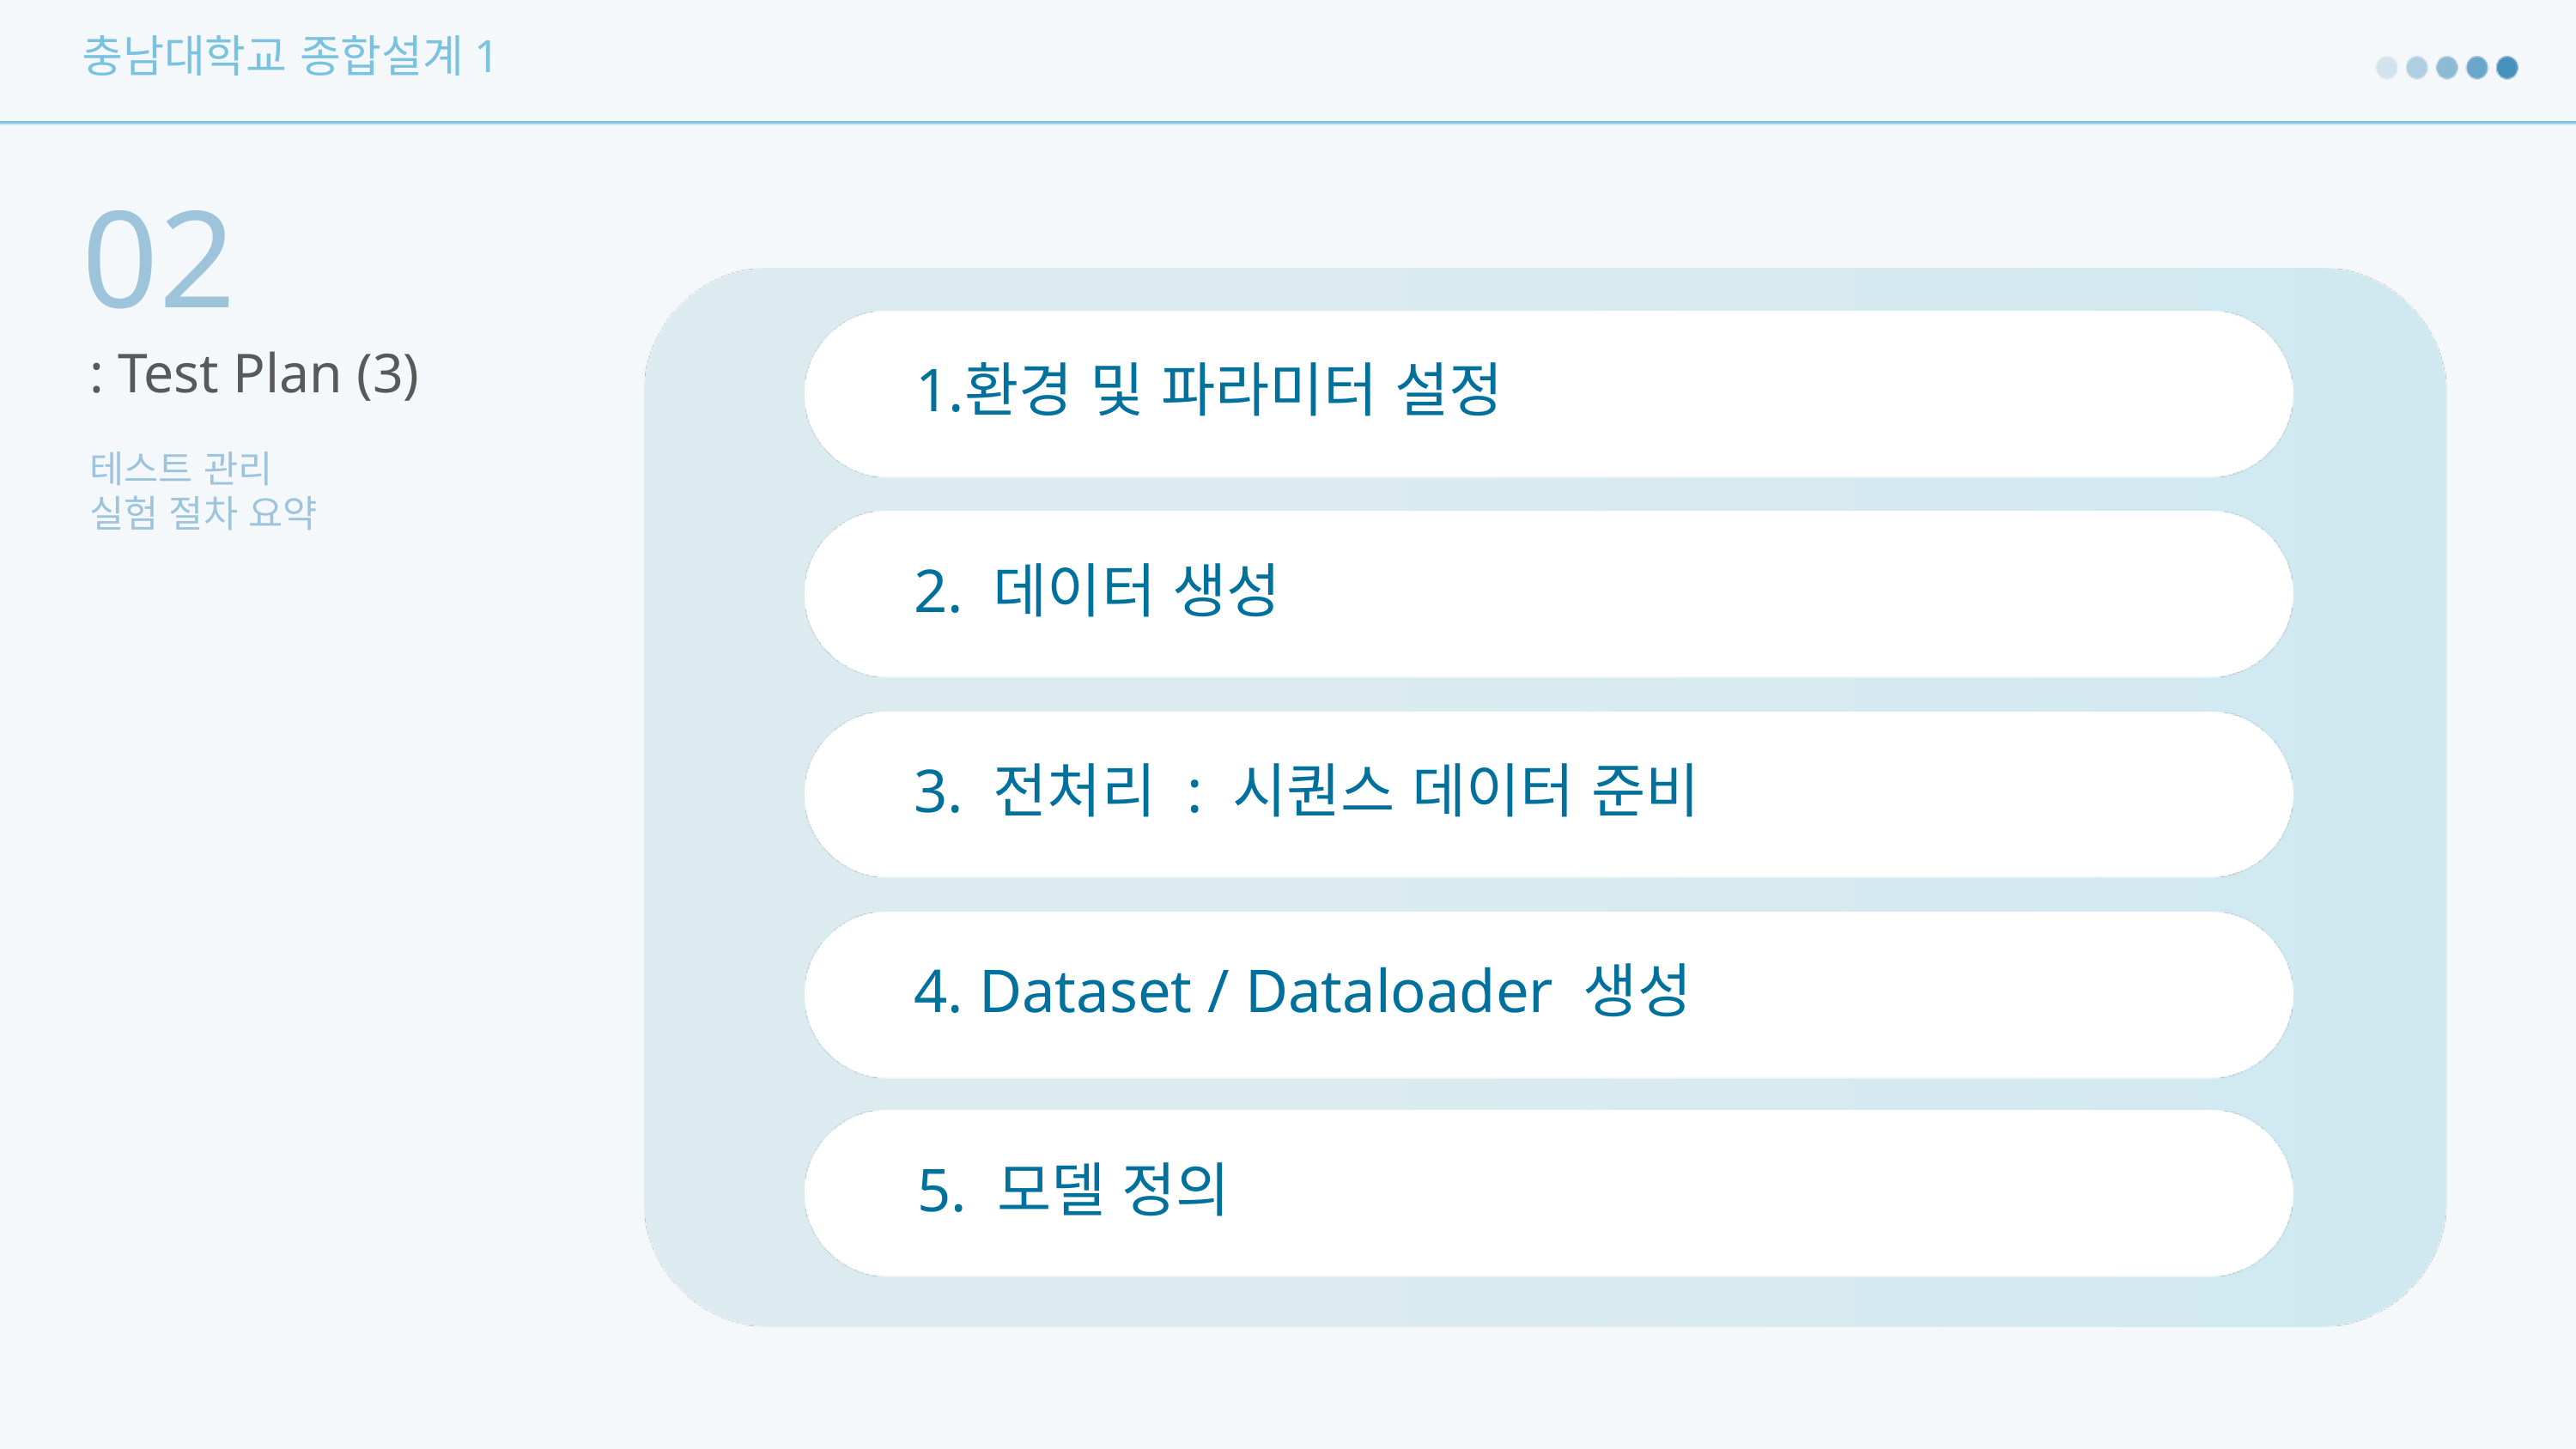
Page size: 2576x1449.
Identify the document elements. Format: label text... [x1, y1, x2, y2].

picture [2373, 55, 2521, 81]
picture [0, 121, 2576, 126]
picture [643, 268, 2448, 1327]
text_box 테스트 관리 실험 절차 요약 [89, 446, 442, 544]
text_box : Test Plan (3) [89, 341, 544, 417]
text_box 충남대학교 종합설계1 [82, 30, 653, 94]
text_box 02 [82, 180, 371, 369]
